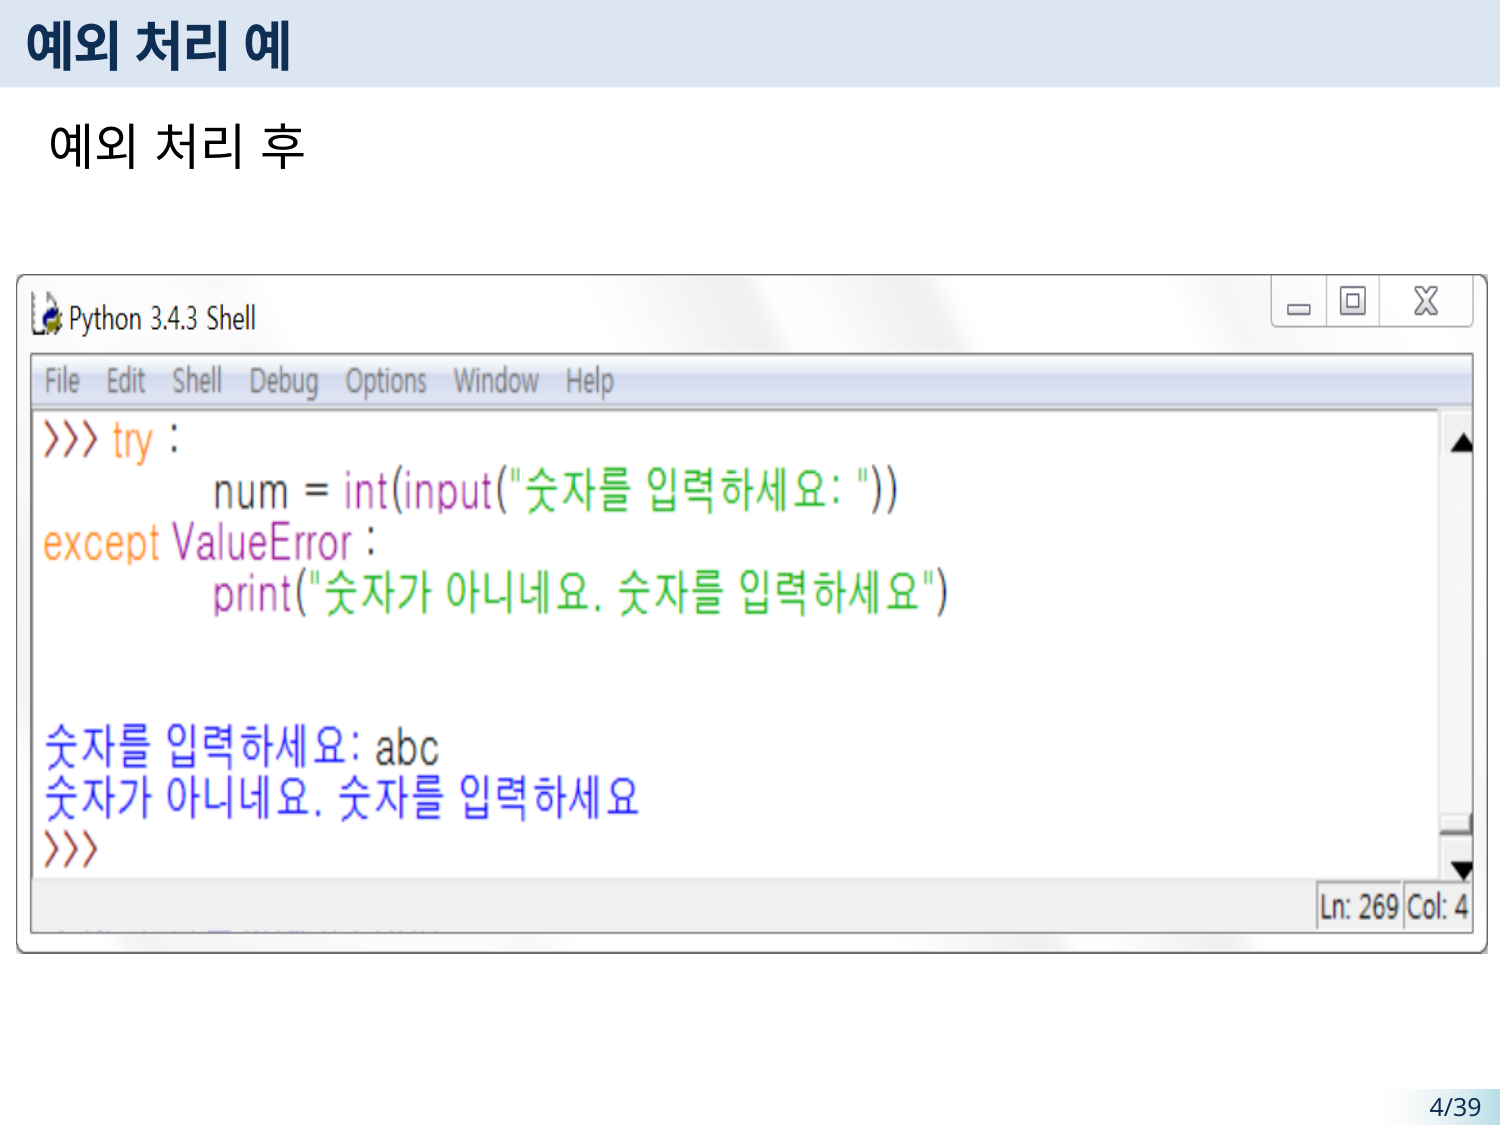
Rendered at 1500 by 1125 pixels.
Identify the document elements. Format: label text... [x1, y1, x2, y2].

title 예외 처리 예 [10, 5, 1288, 84]
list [16, 274, 1488, 954]
text_box 예외 처리 후 [33, 108, 336, 183]
